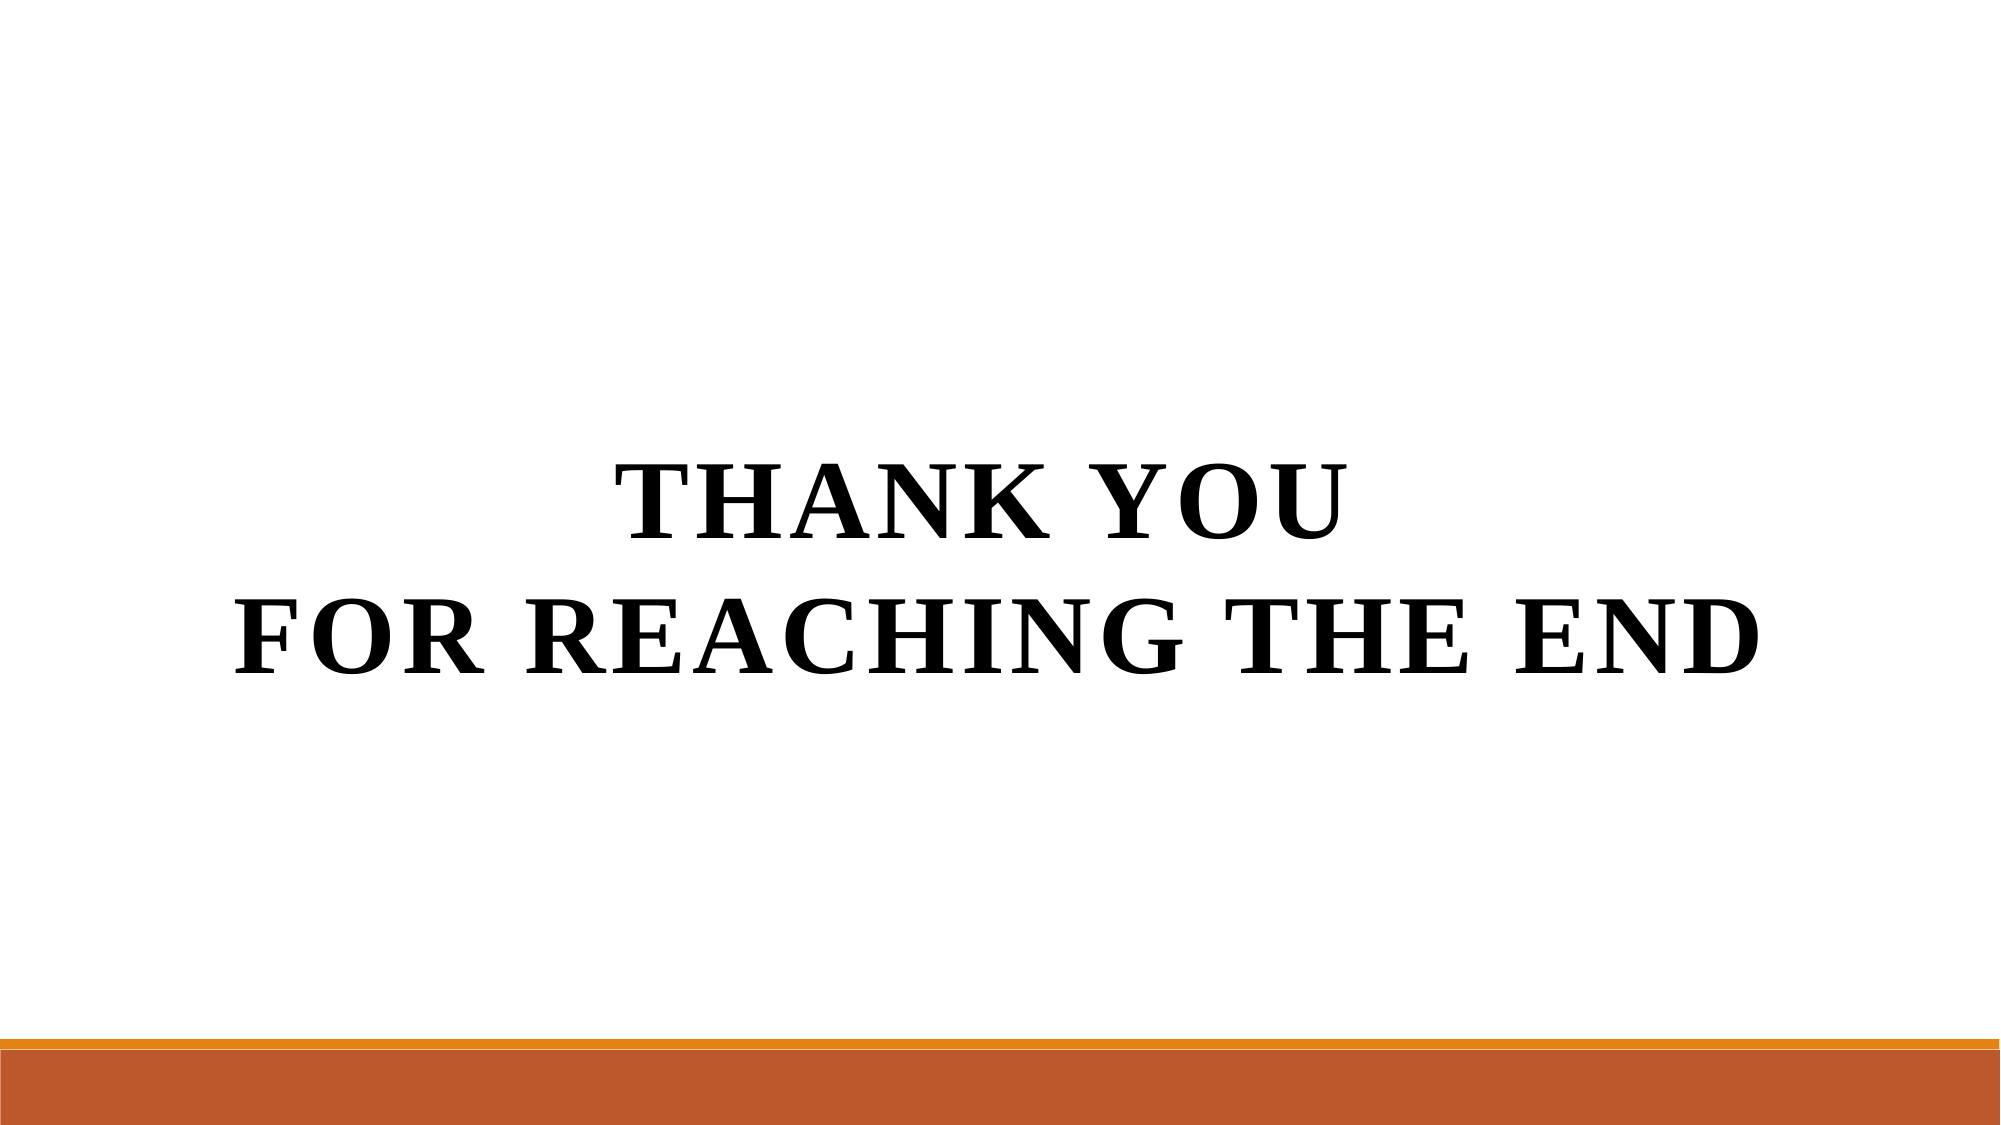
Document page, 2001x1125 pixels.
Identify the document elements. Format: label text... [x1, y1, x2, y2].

text_box THANK YOU FOR REACHING THE END [168, 418, 1832, 704]
